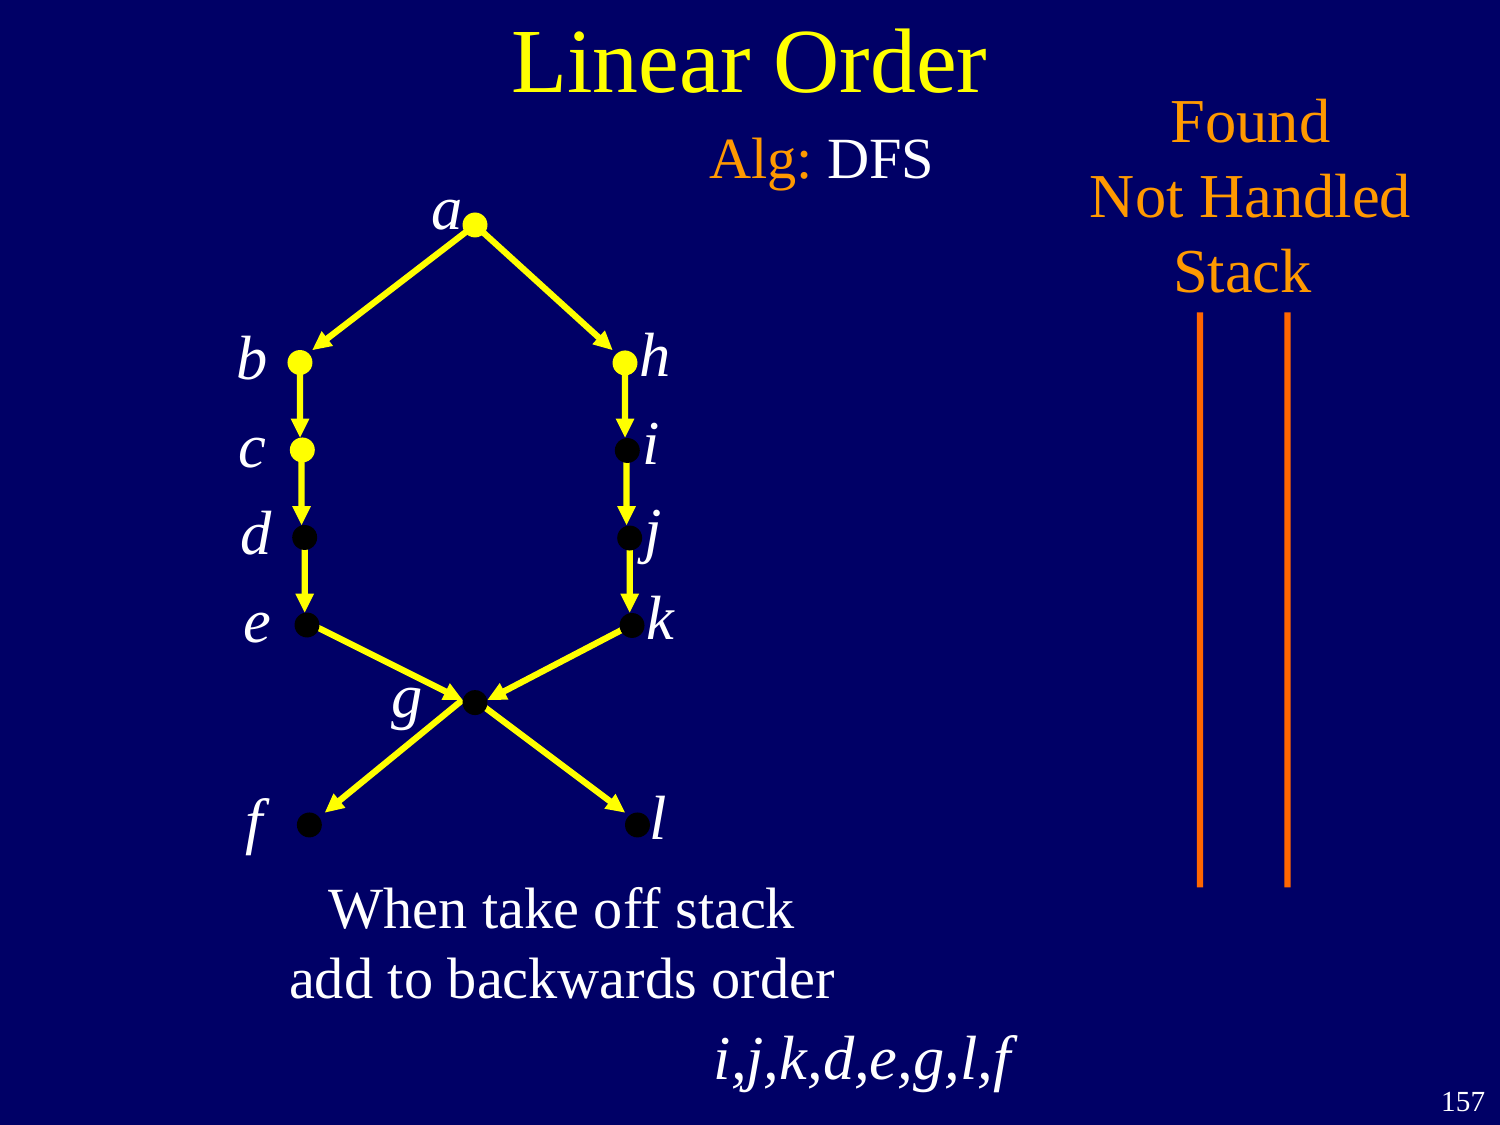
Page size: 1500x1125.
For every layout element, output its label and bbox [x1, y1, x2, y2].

text_box [296, 812, 322, 838]
text_box [312, 159, 613, 350]
text_box [287, 306, 690, 813]
text_box [624, 769, 682, 859]
text_box [230, 72, 1427, 1100]
title [112, 0, 1388, 150]
text_box [221, 309, 287, 663]
